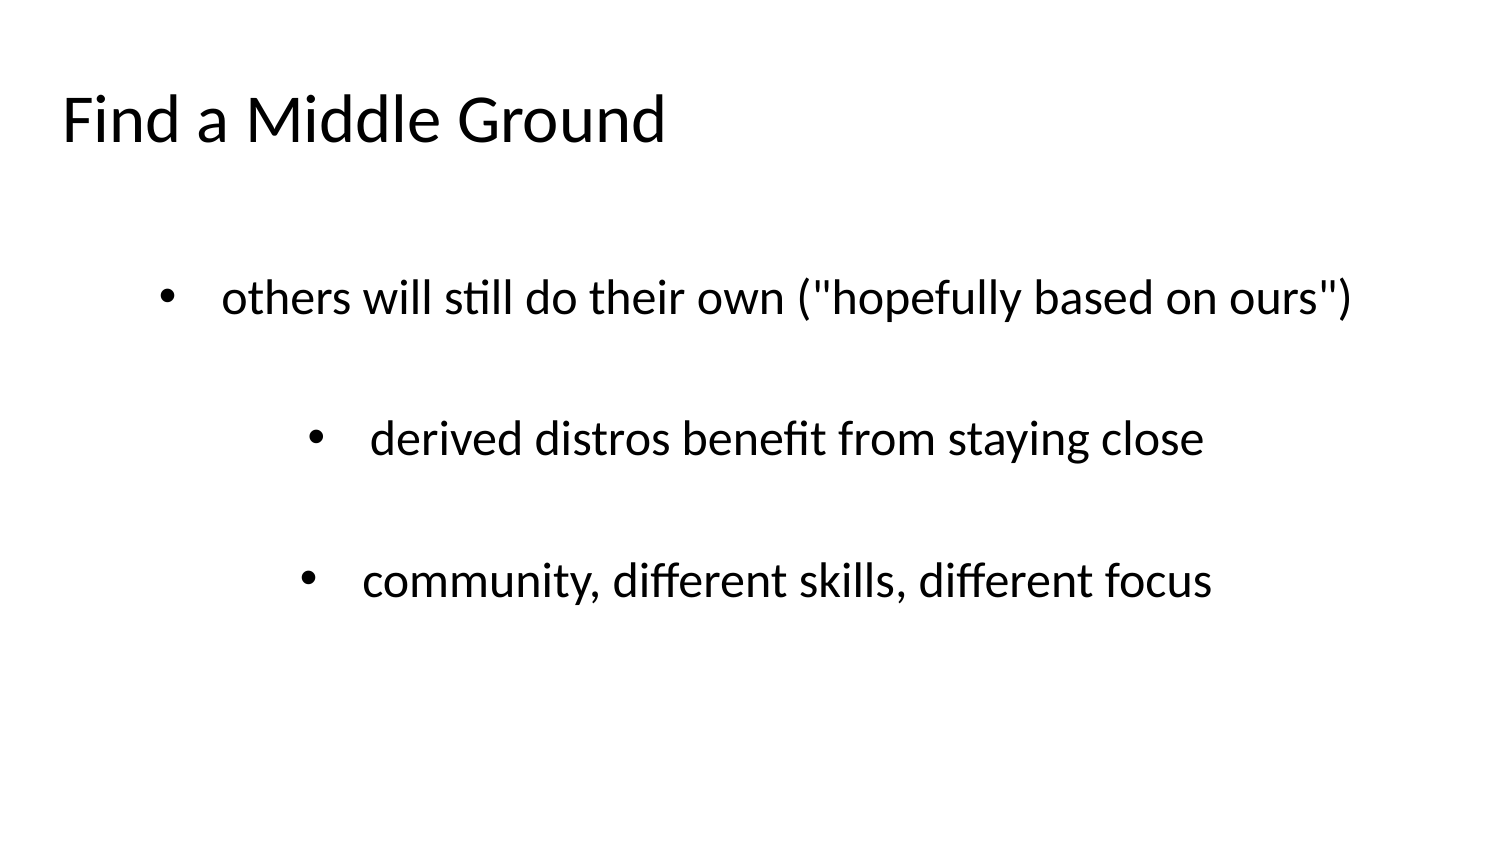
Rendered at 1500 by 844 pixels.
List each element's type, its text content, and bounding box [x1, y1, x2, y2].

title Find a Middle Ground [51, 72, 1449, 167]
list others will still do their own ("hopefully based on ours") derived distros benefit from staying close community, different skills, different focus [51, 189, 1449, 750]
